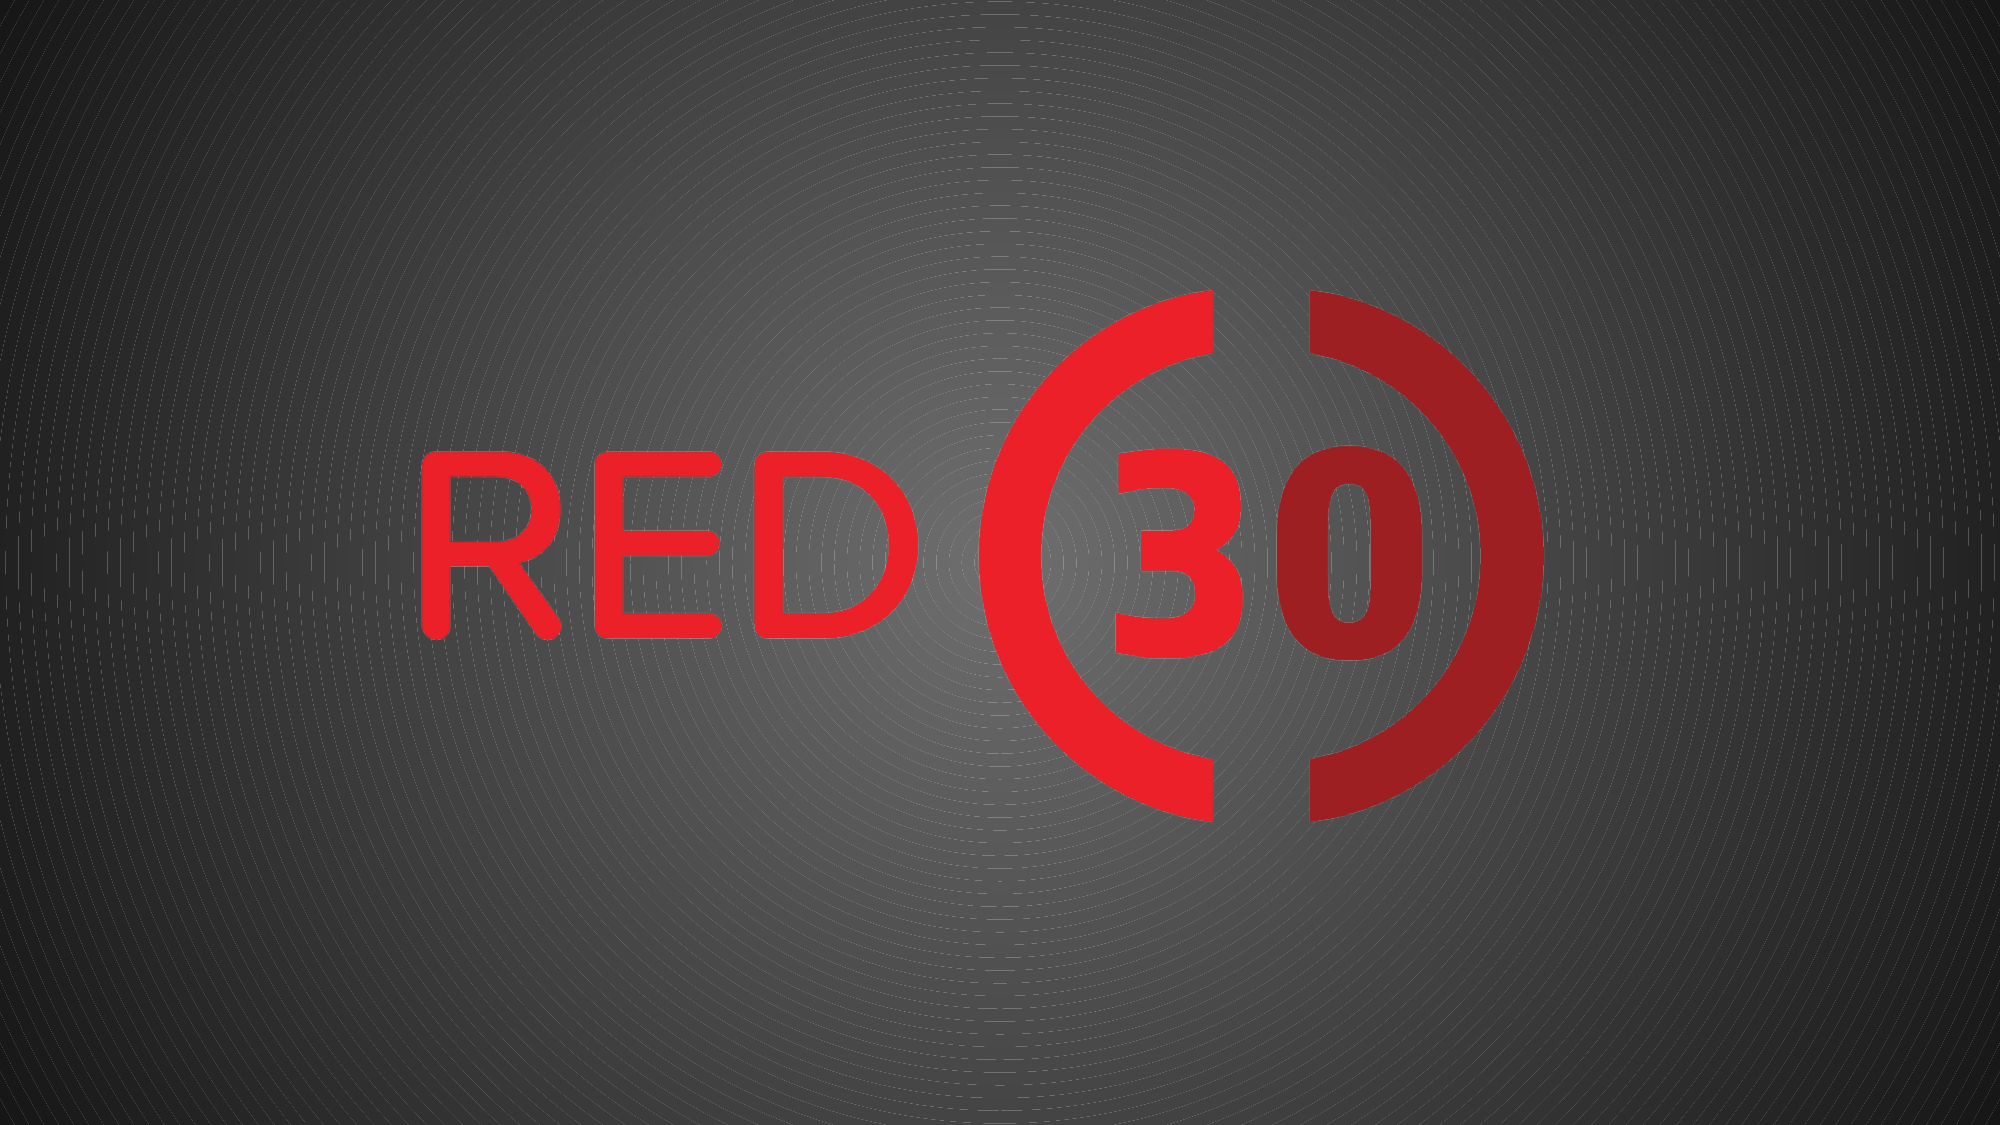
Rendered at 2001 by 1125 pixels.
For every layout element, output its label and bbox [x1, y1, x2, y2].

picture [357, 231, 1620, 894]
